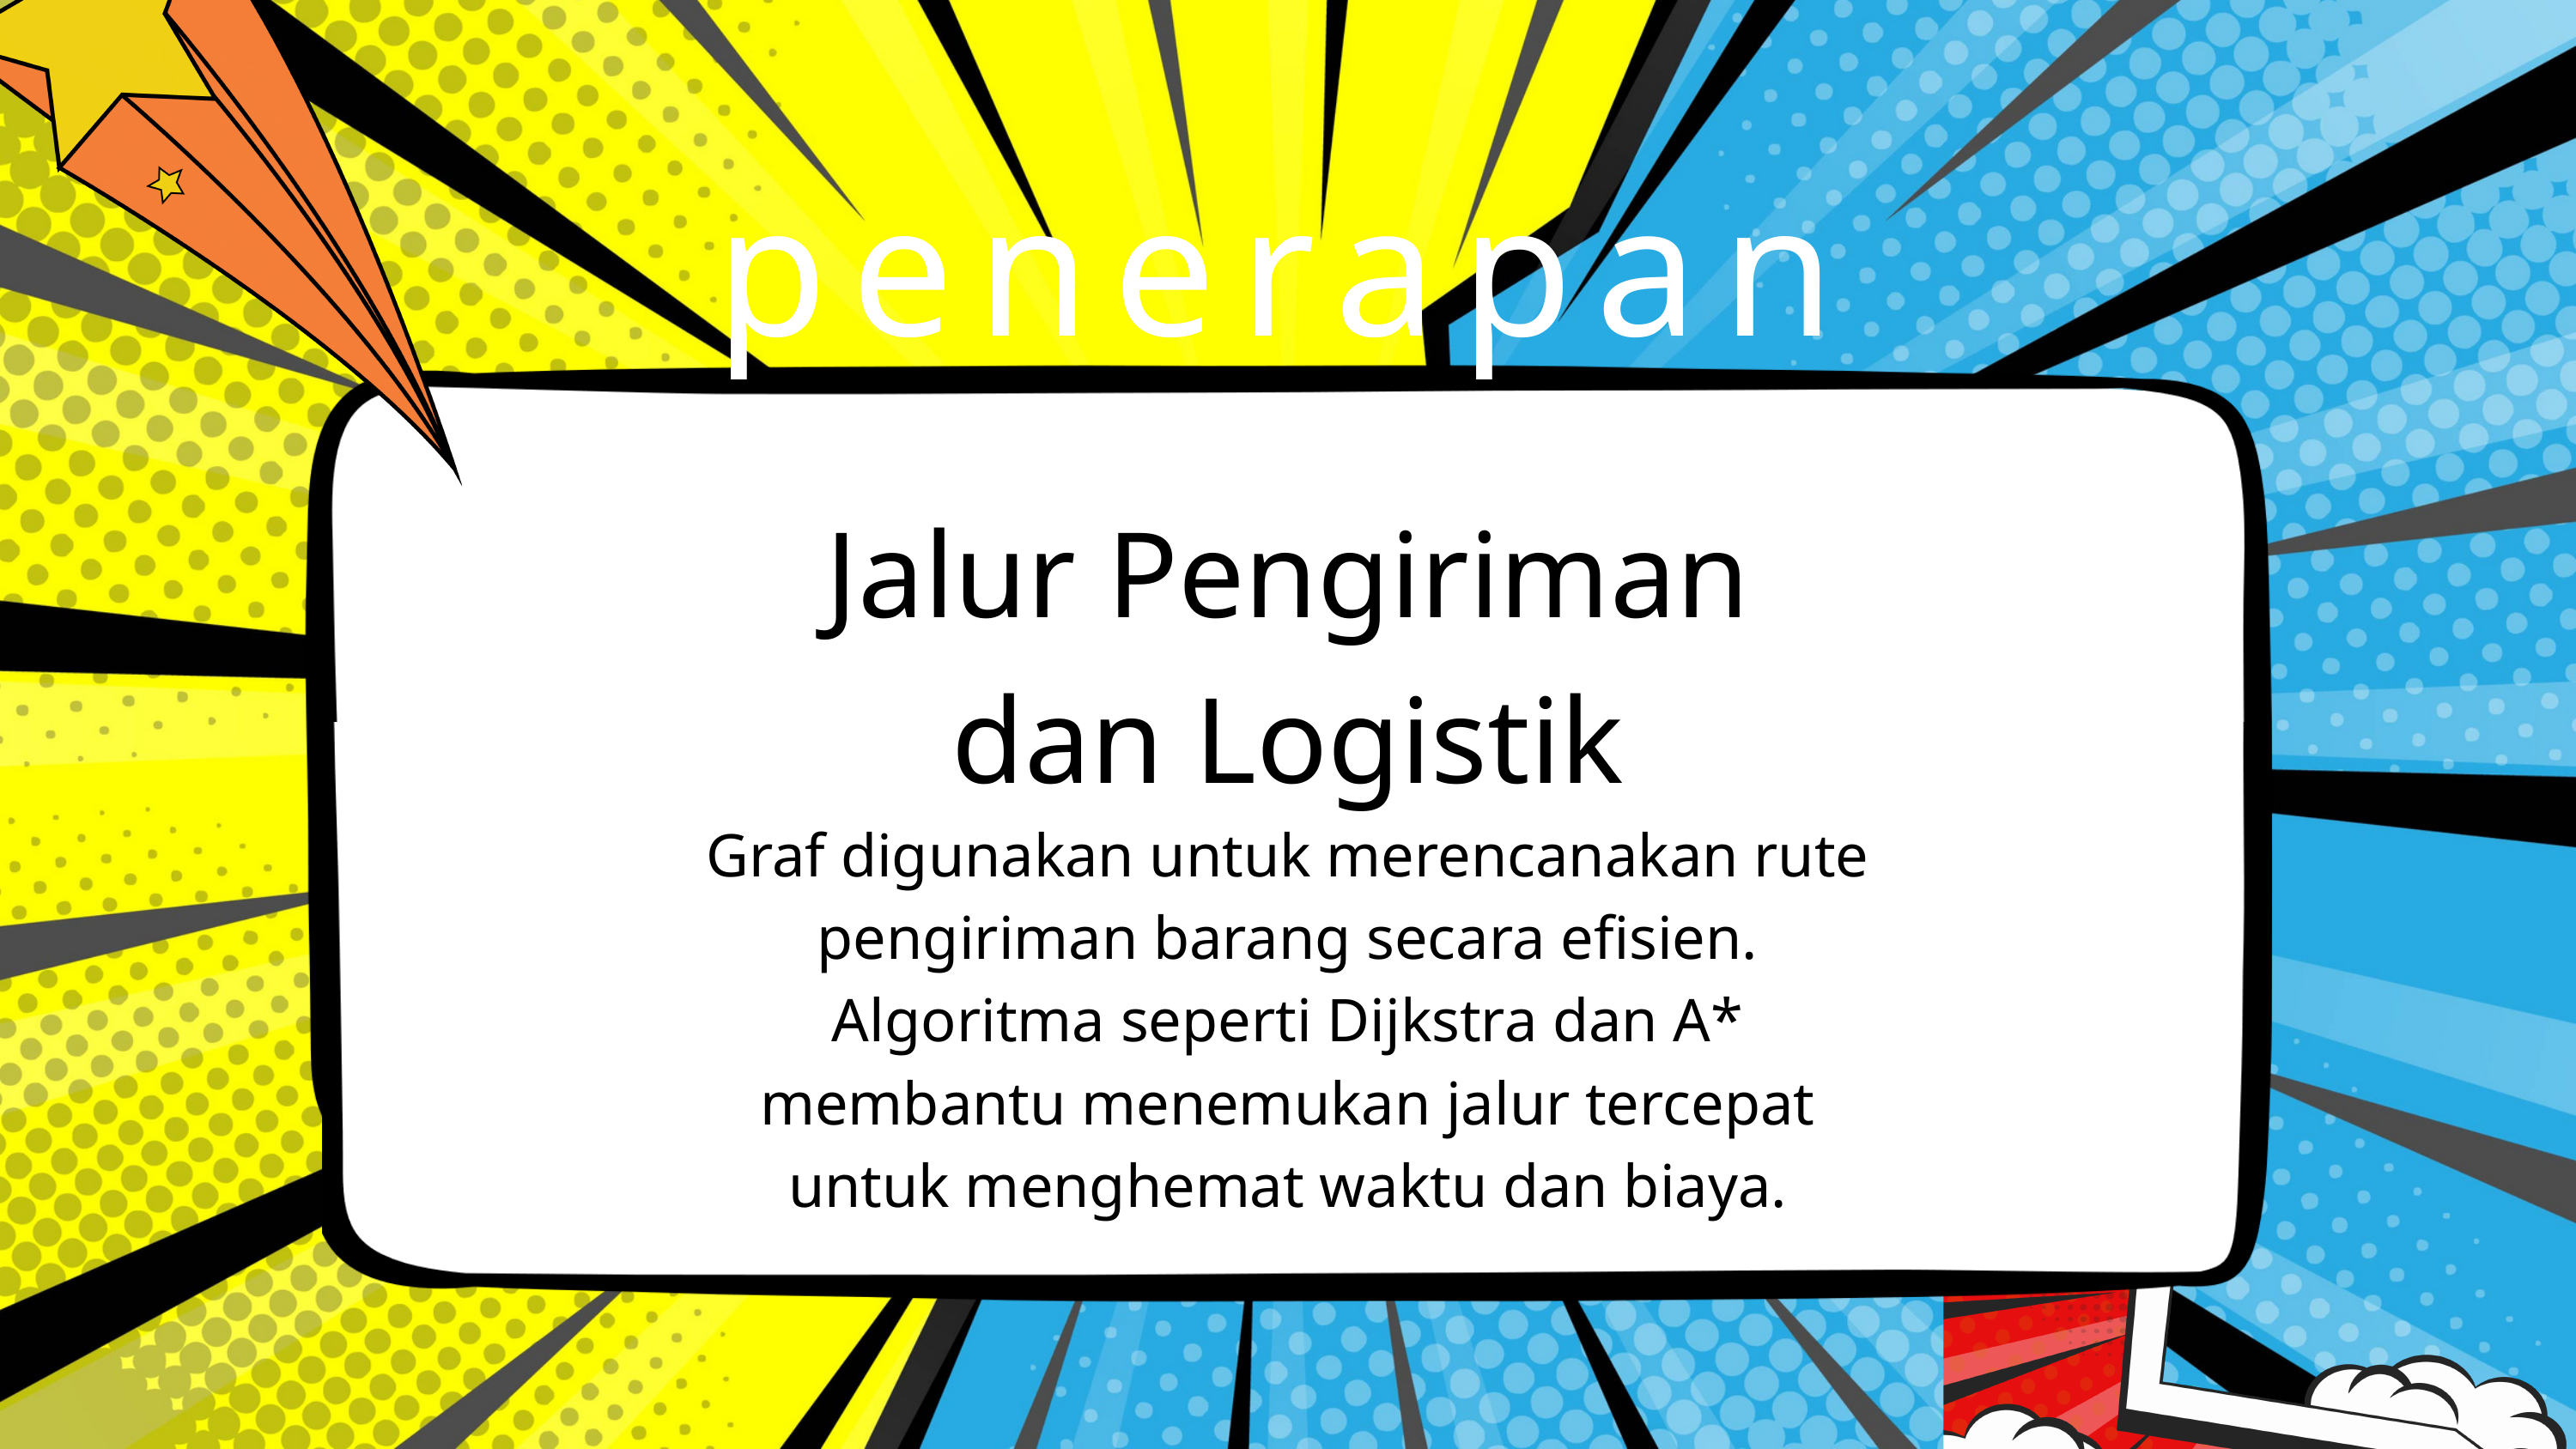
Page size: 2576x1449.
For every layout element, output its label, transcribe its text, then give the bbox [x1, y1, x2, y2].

text_box [463, 0, 2576, 949]
text_box [322, 722, 2273, 1304]
text_box [0, 488, 1943, 1449]
text_box penerapan graf [479, 116, 2097, 627]
text_box Jalur Pengiriman dan Logistik Graf digunakan untuk merencanakan rute pengiriman barang secara efisien. Algoritma seperti Dijkstra dan A* membantu menemukan jalur tercepat untuk menghemat waktu dan biaya. [705, 476, 1871, 1301]
text_box [1871, 363, 2273, 722]
text_box [0, 0, 463, 488]
text_box [303, 363, 705, 1186]
text_box [1943, 949, 2576, 1449]
